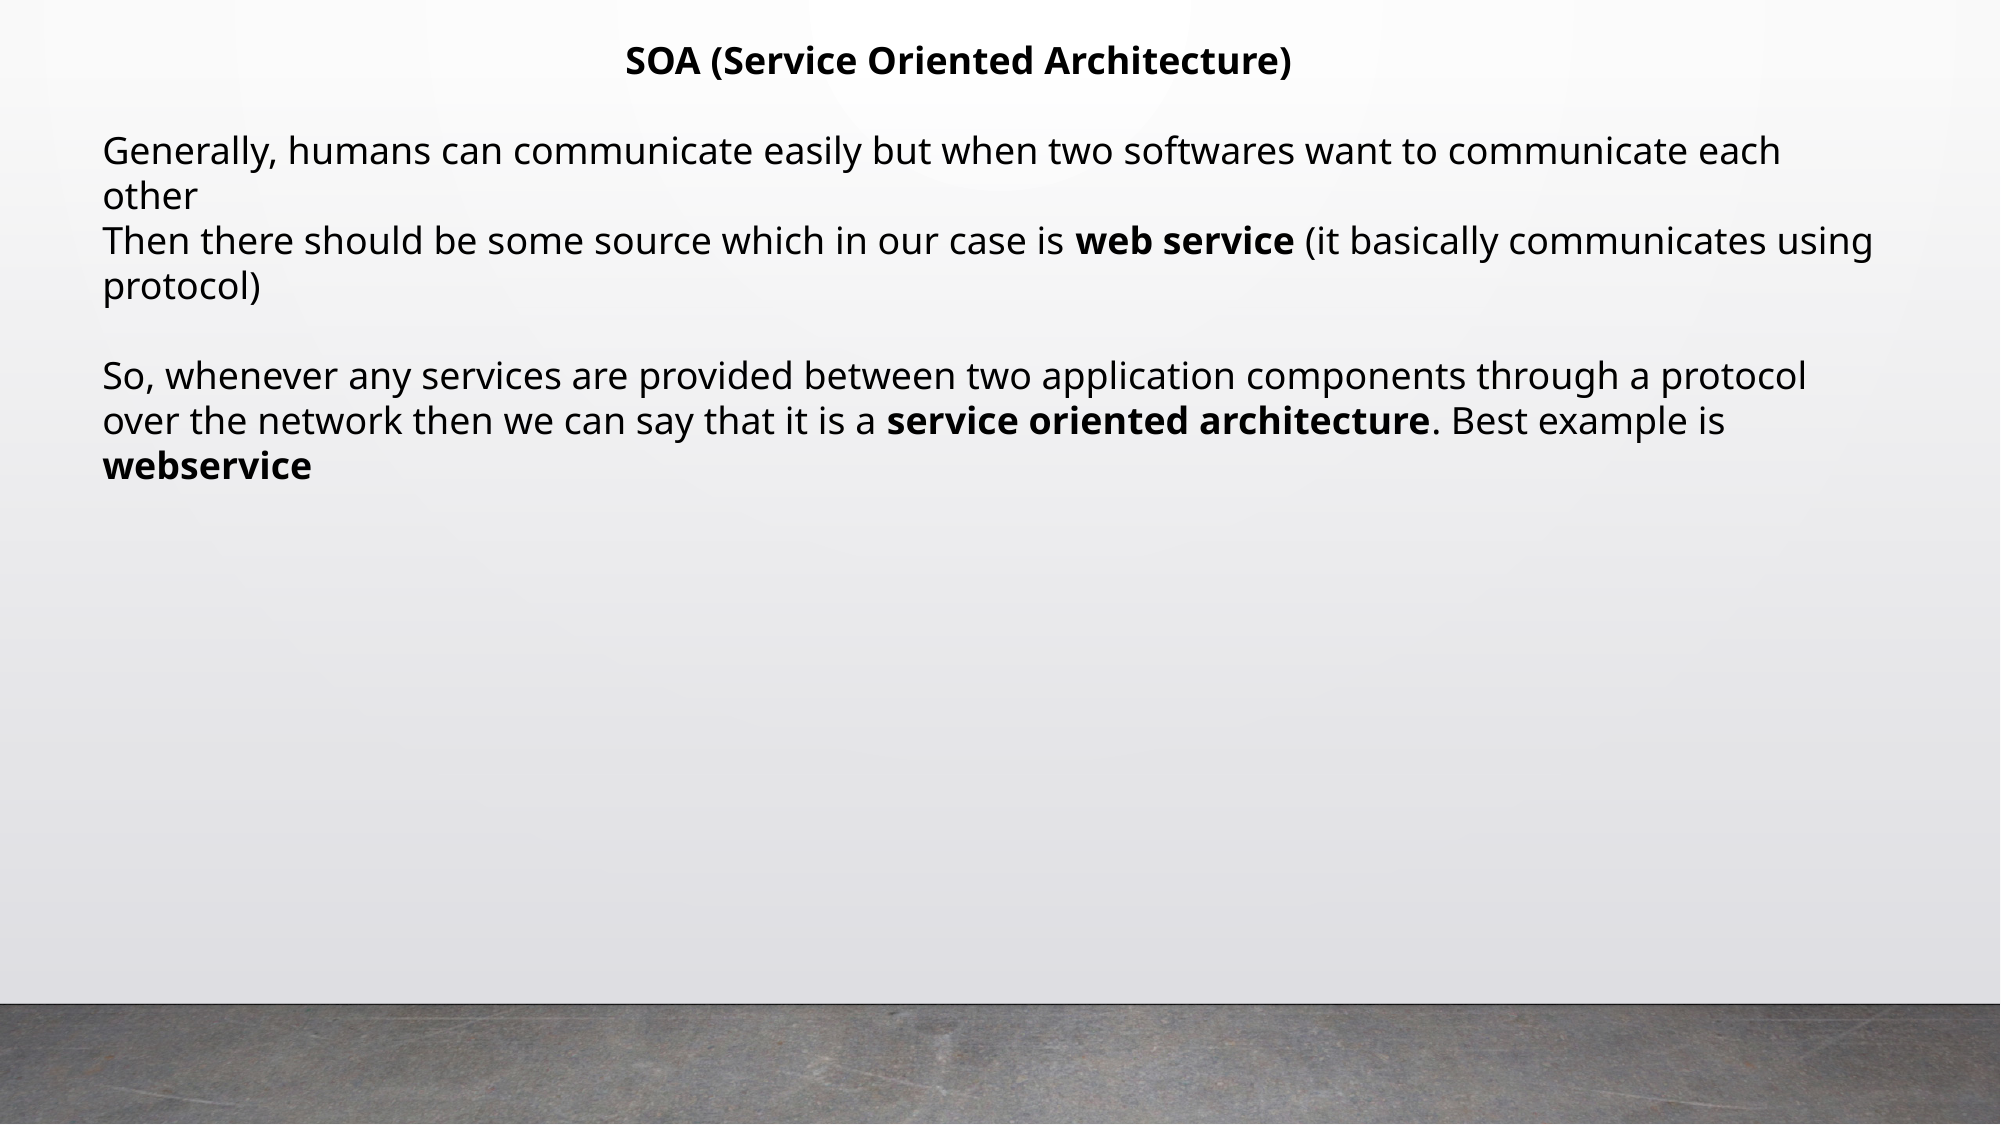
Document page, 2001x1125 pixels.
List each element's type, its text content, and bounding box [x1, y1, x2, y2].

text_box Generally, humans can communicate easily but when two softwares want to communicate each other Then there should be some source which in our case is web service (it basically communicates using protocol) So, whenever any services are provided between two application components through a protocol over the network then we can say that it is a service oriented architecture. Best example is webservice [87, 119, 1893, 495]
text_box SOA (Service Oriented Architecture) [610, 29, 1308, 90]
picture [0, 1004, 2000, 1124]
